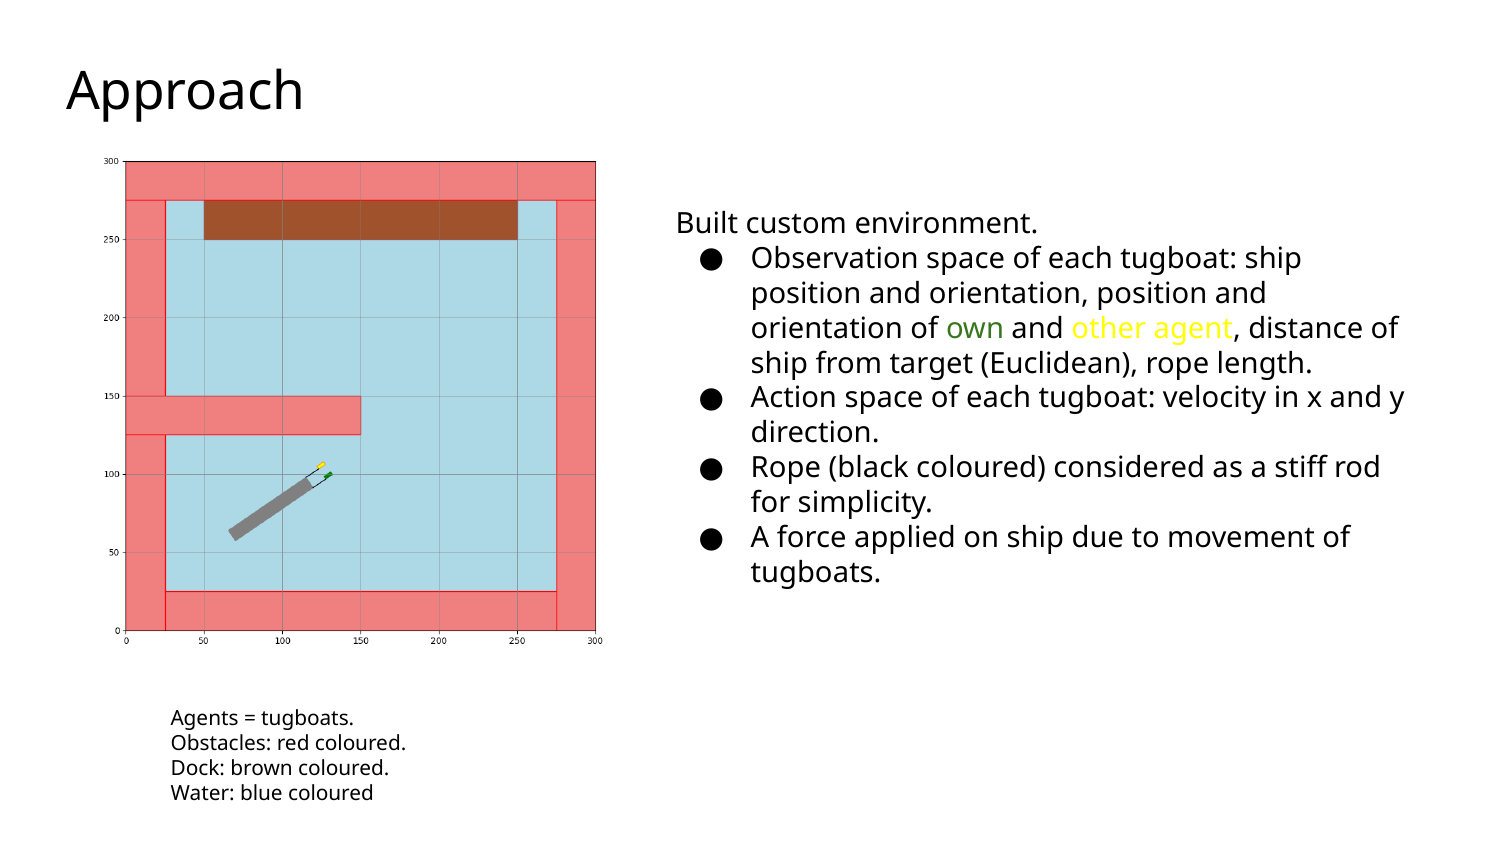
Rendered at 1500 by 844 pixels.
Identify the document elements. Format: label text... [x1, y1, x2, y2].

text_box Agents = tugboats. Obstacles: red coloured. Dock: brown coloured. Water: blue coloured [155, 684, 510, 824]
title Approach [51, 41, 1449, 136]
picture [89, 146, 627, 656]
text_box Built custom environment. Observation space of each tugboat: ship position and orientation, position and orientation of own and other agent, distance of ship from target (Euclidean), rope length. Action space of each tugboat: velocity in x and y direction. Rope (black coloured) considered as a stiff rod for simplicity. A force applied on ship due to movement of tugboats. [660, 189, 1432, 655]
